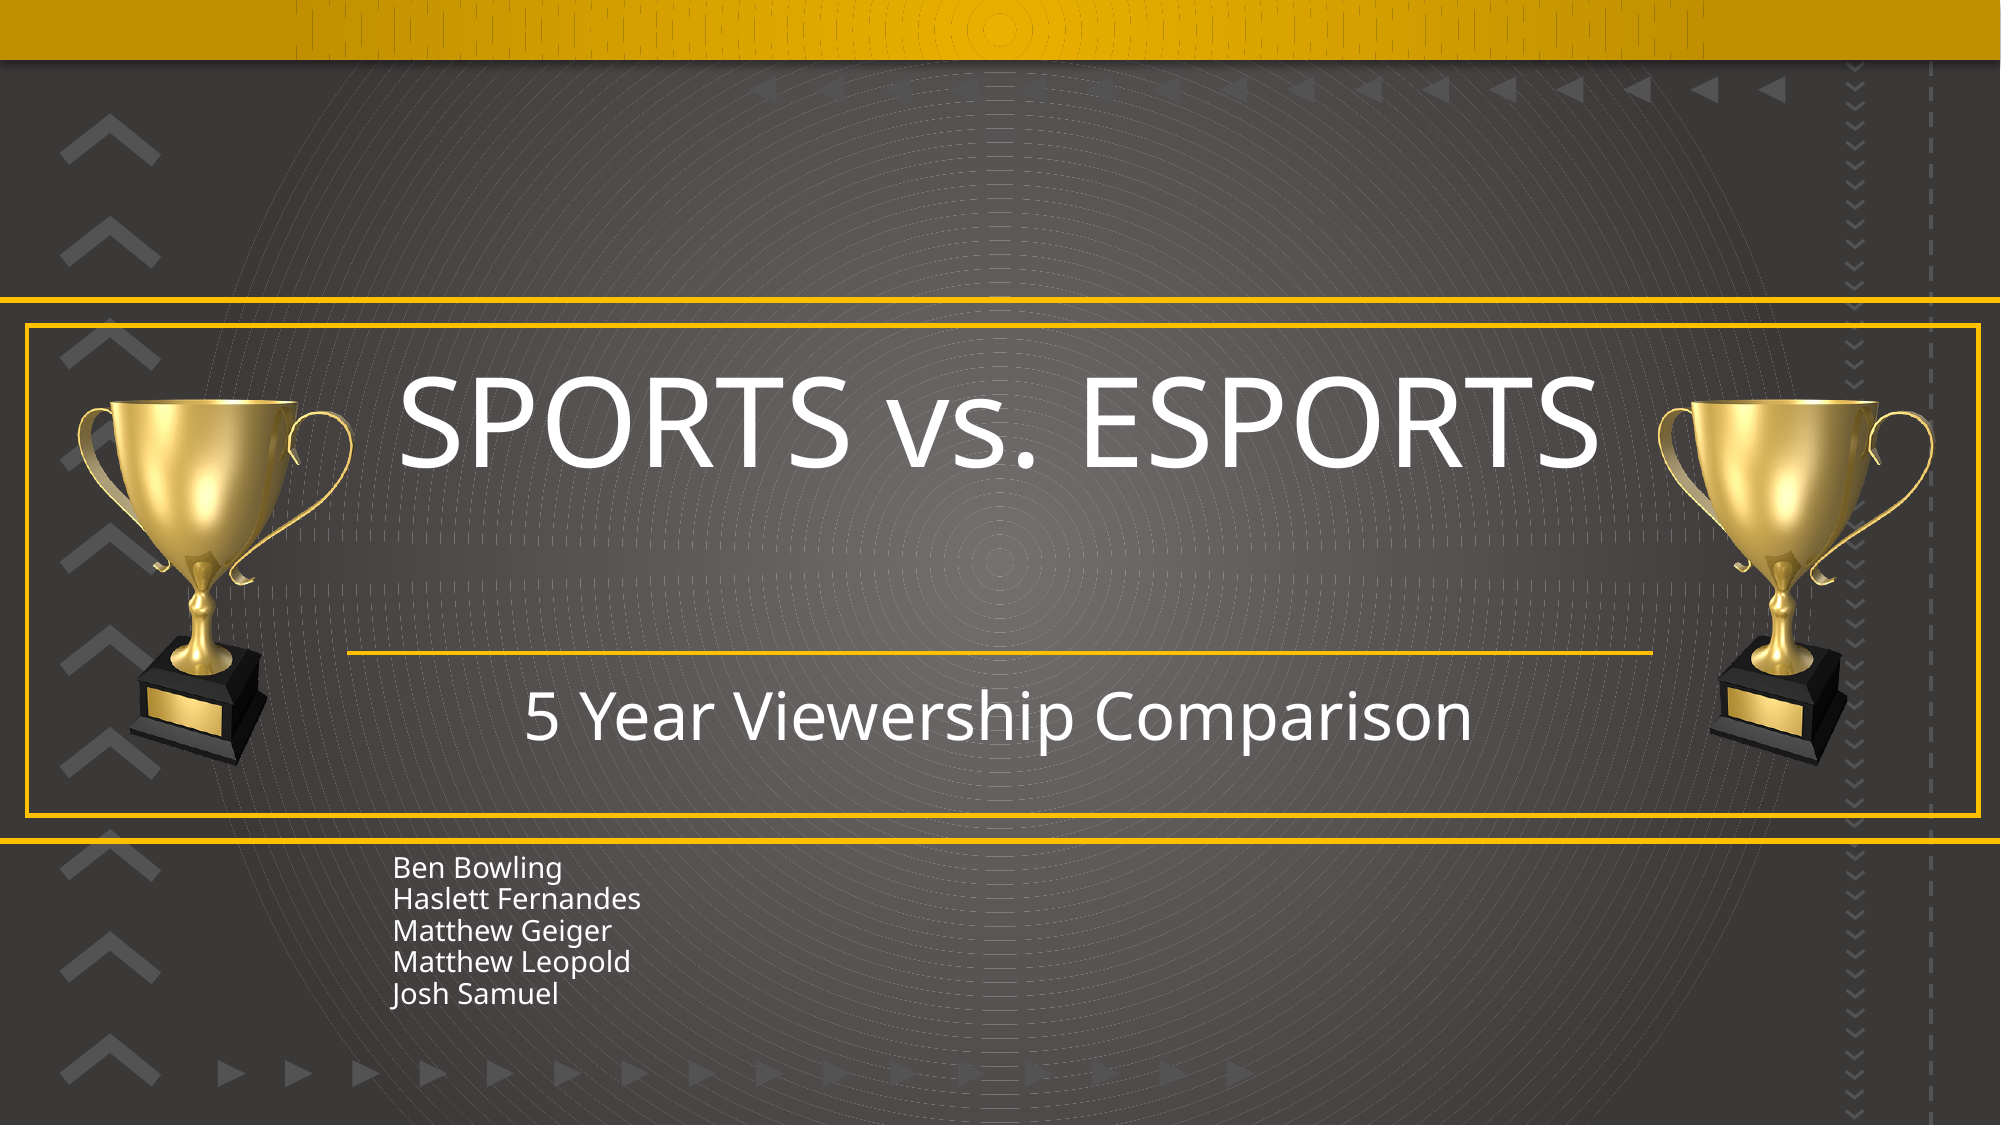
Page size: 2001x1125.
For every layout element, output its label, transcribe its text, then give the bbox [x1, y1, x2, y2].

picture [1750, 329, 2001, 820]
picture [0, 329, 249, 820]
title SPORTS vs. ESPORTS [248, 324, 1751, 680]
subtitle 5 Year Viewership Comparison [249, 675, 1750, 846]
text_box Ben Bowling Haslett Fernandes Matthew Geiger Matthew Leopold Josh Samuel [377, 845, 707, 1028]
